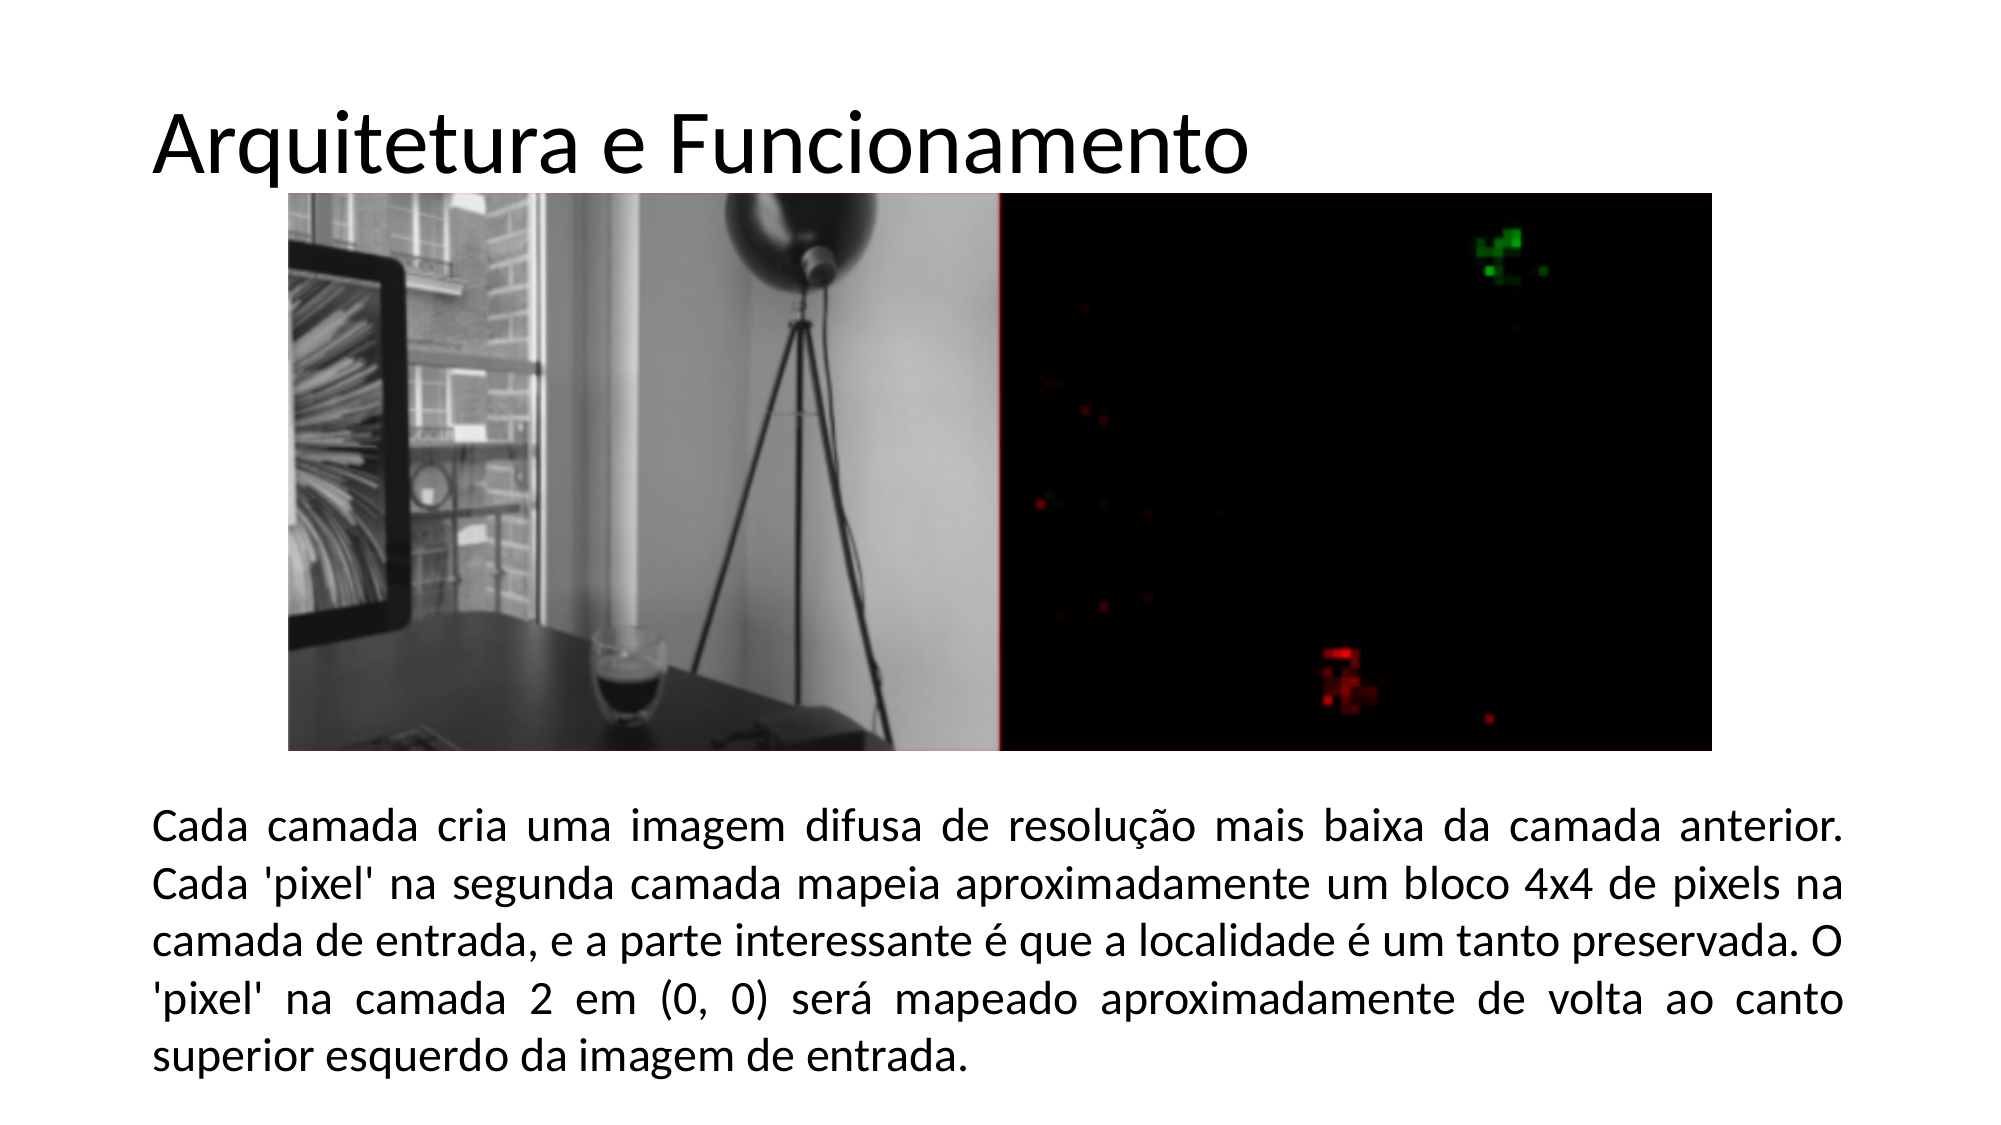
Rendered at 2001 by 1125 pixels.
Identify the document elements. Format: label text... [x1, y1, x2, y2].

picture [288, 192, 1712, 752]
text_box Cada camada cria uma imagem difusa de resolução mais baixa da camada anterior. Cada 'pixel' na segunda camada mapeia aproximadamente um bloco 4x4 de pixels na camada de entrada, e a parte interessante é que a localidade é um tanto preservada. O 'pixel' na camada 2 em (0, 0) será mapeado aproximadamente de volta ao canto superior esquerdo da imagem de entrada. [137, 786, 1863, 1089]
title Arquitetura e Funcionamento [137, 84, 1863, 302]
